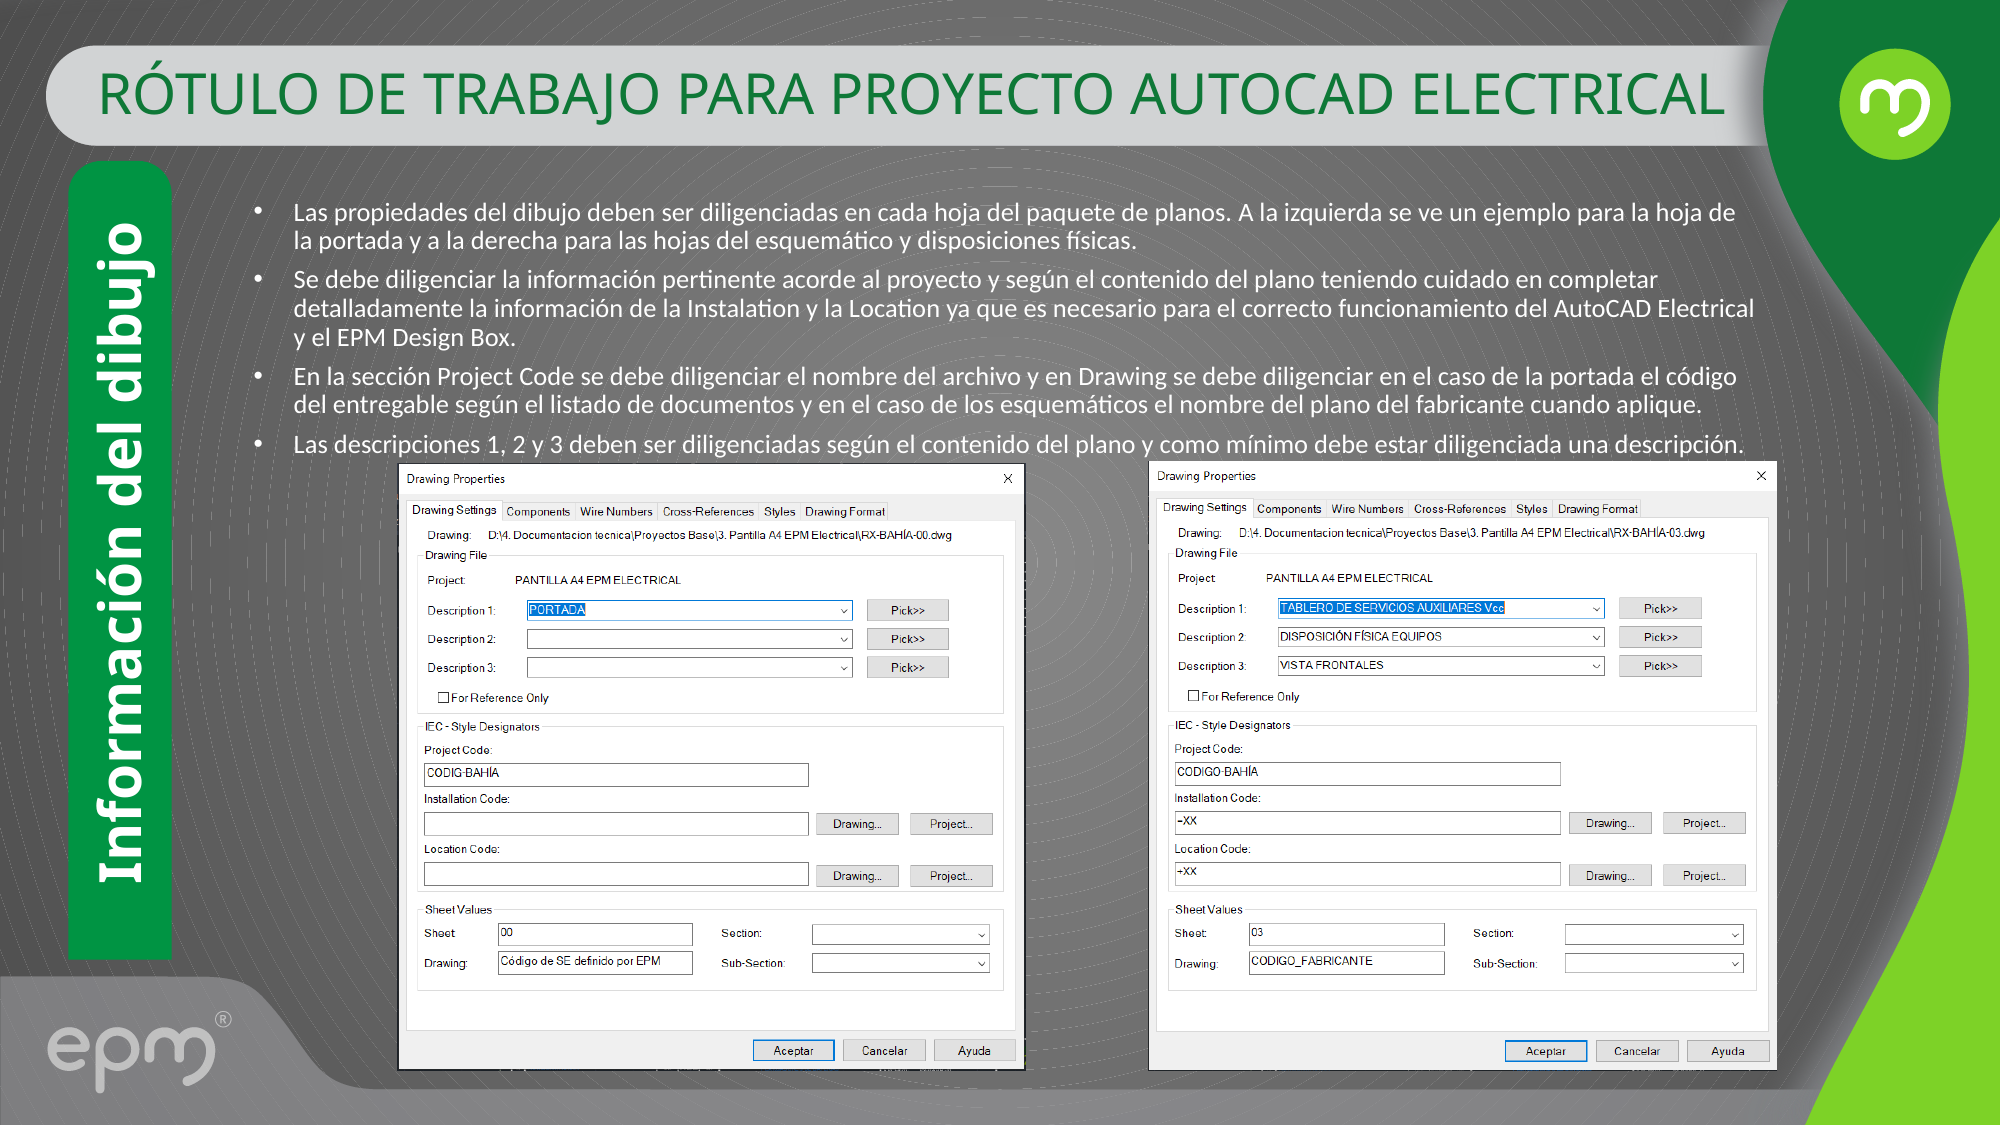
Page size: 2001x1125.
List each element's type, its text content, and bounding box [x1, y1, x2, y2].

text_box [0, 504, 397, 609]
list Las propiedades del dibujo deben ser diligenciadas en cada hoja del paquete de planos. A la izquierda se ve un ejemplo para la hoja de la portada y a la derecha para las hojas del esquemático y disposiciones físicas. Se debe diligenciar la información pertinente acorde al proyecto y según el contenido del plano teniendo cuidado en completar detalladamente la información de la Instalation y la Location ya que es necesario para el correcto funcionamiento del AutoCAD Electrical y el EPM Design Box. En la sección Project Code se debe diligenciar el nombre del archivo y en Drawing se debe diligenciar en el caso de la portada el código del entregable según el listado de documentos y en el caso de los esquemáticos el nombre del plano del fabricante cuando aplique. Las descripciones 1, 2 y 3 deben ser diligenciadas según el contenido del plano y como mínimo debe estar diligenciada una descripción. [238, 190, 1777, 506]
picture [0, 0, 2000, 1125]
title RÓTULO DE TRABAJO PARA PROYECTO AUTOCAD ELECTRICAL [82, 54, 1777, 138]
